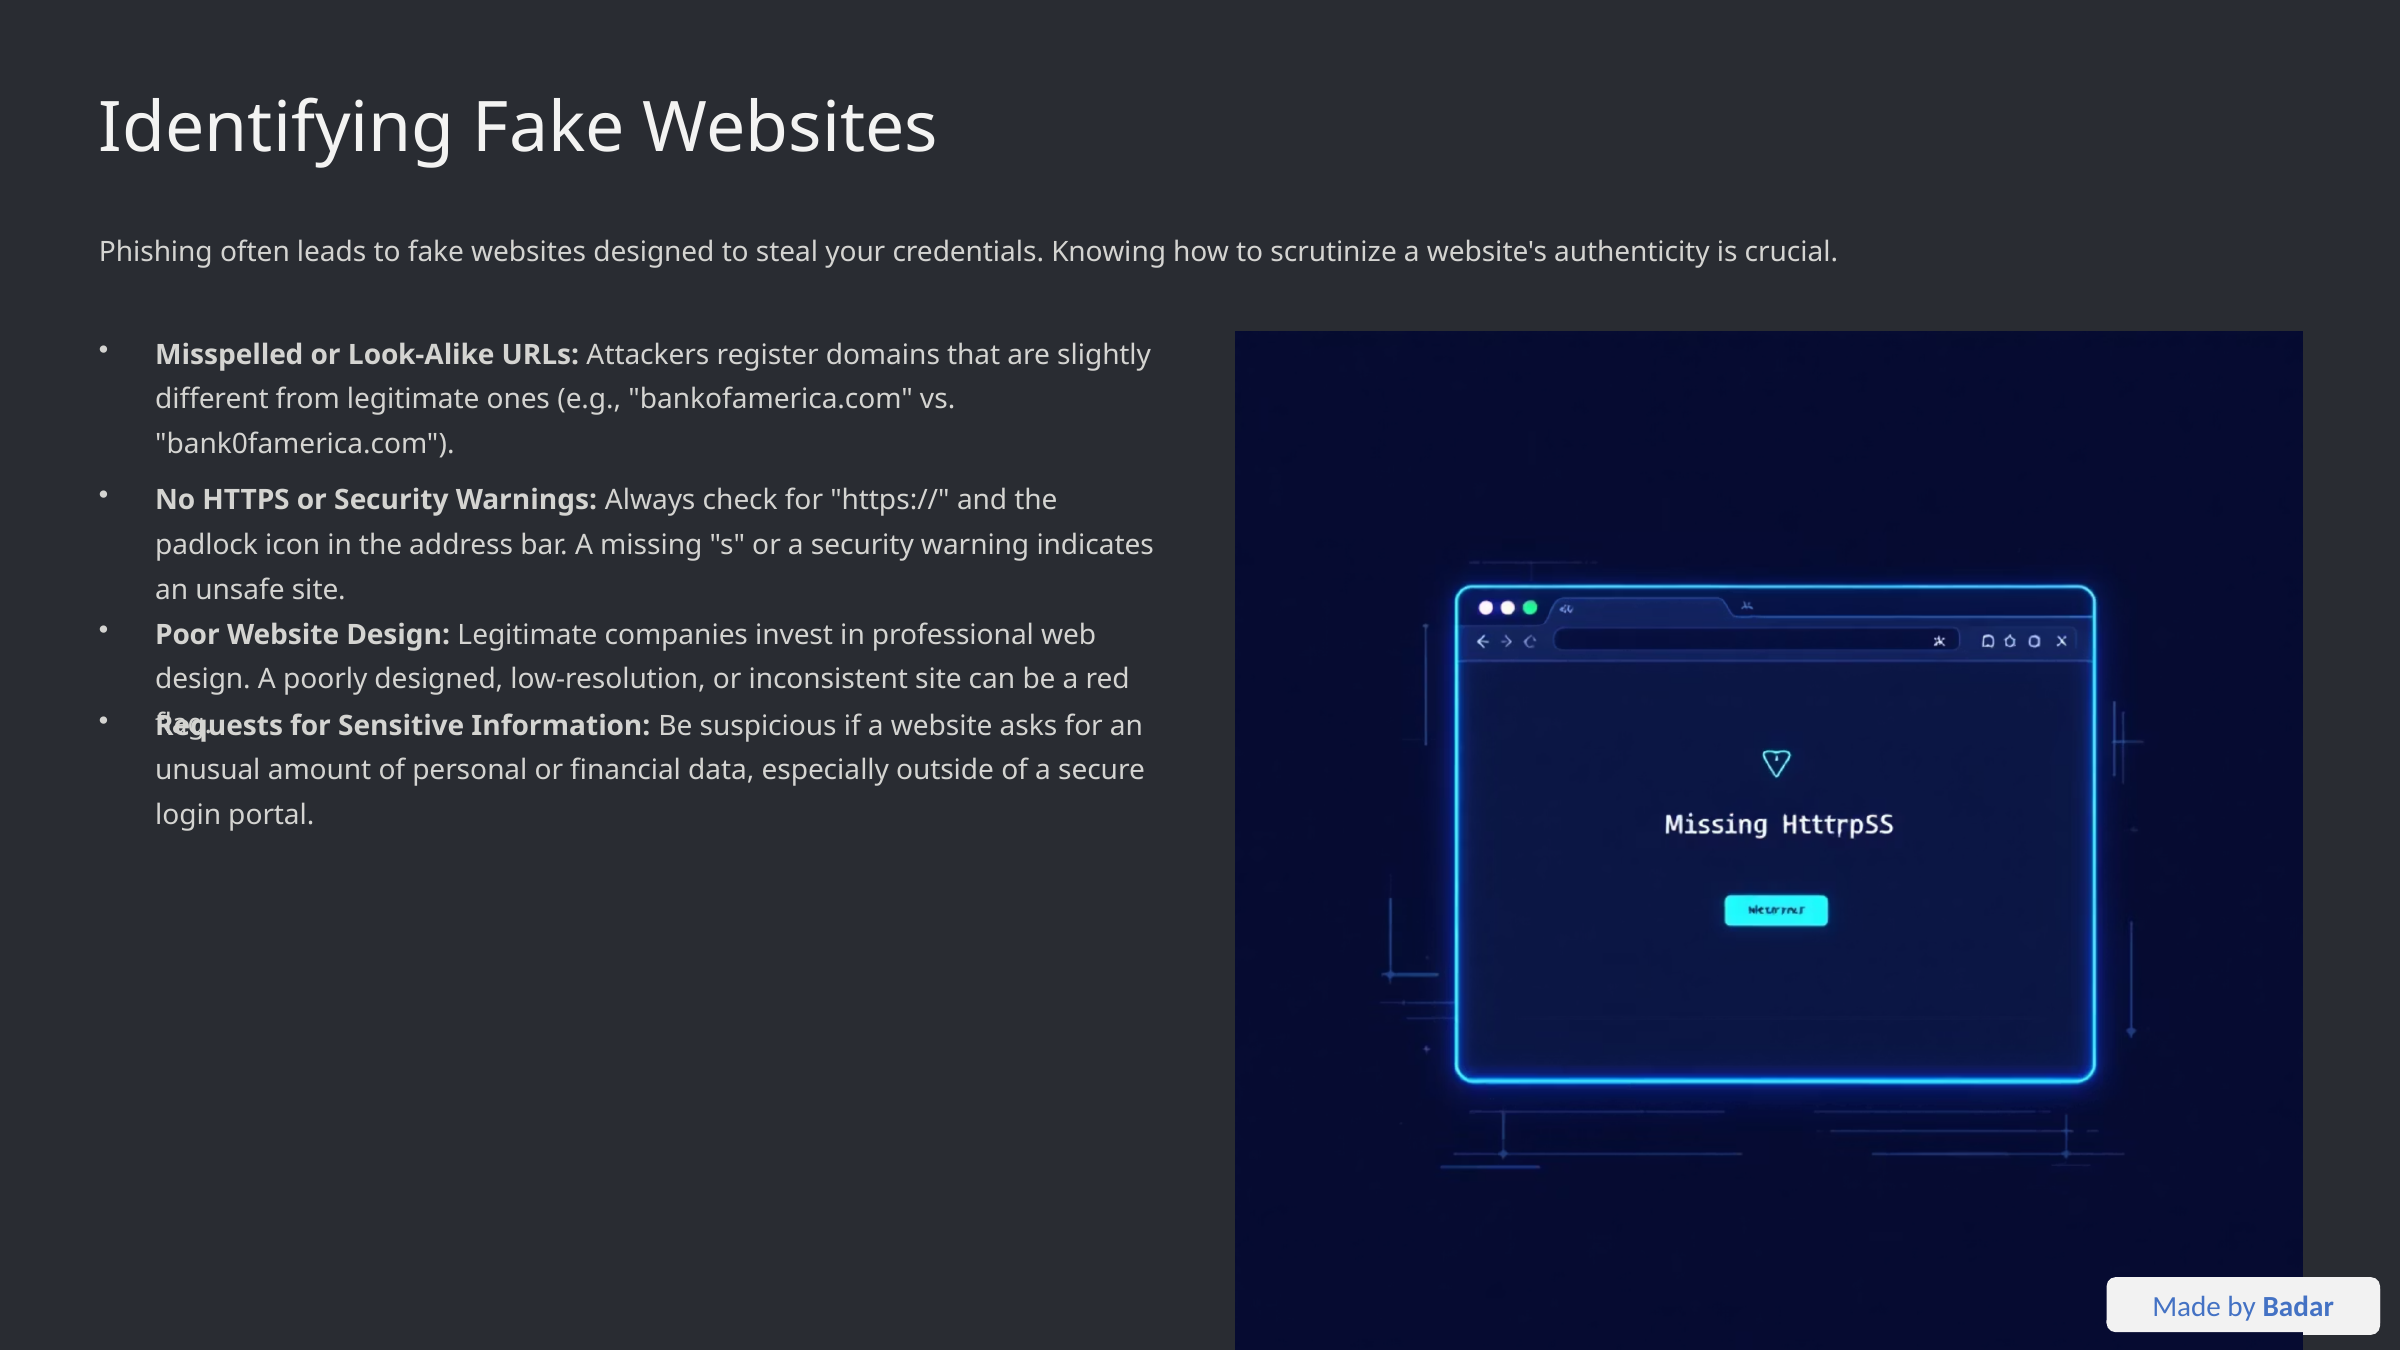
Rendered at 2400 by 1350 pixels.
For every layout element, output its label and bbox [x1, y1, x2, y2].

text_box [0, 0, 2400, 1350]
picture [1235, 331, 2303, 1350]
